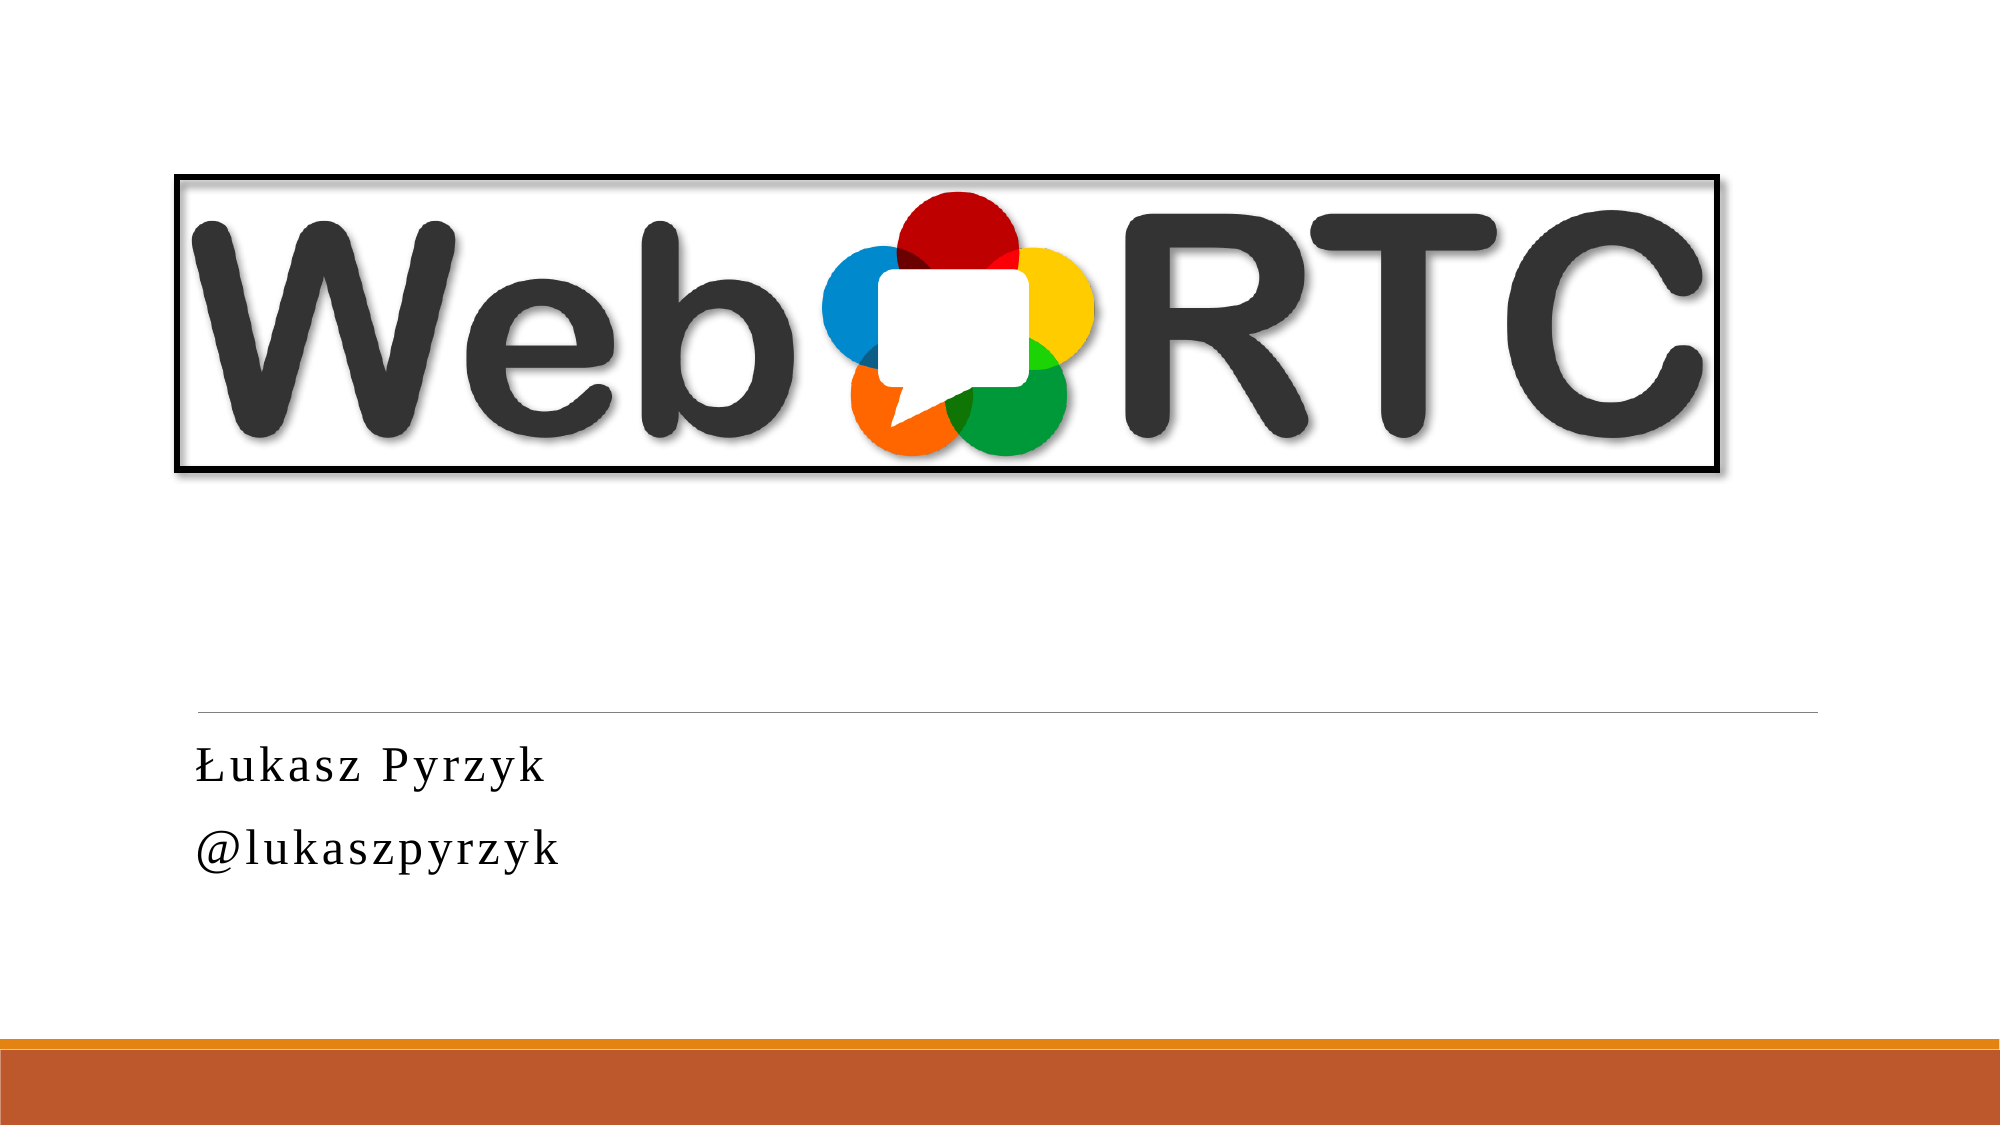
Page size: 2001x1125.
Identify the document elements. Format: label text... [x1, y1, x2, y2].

subtitle Łukasz Pyrzyk @lukaszpyrzyk [180, 730, 1831, 919]
picture [179, 179, 1715, 467]
